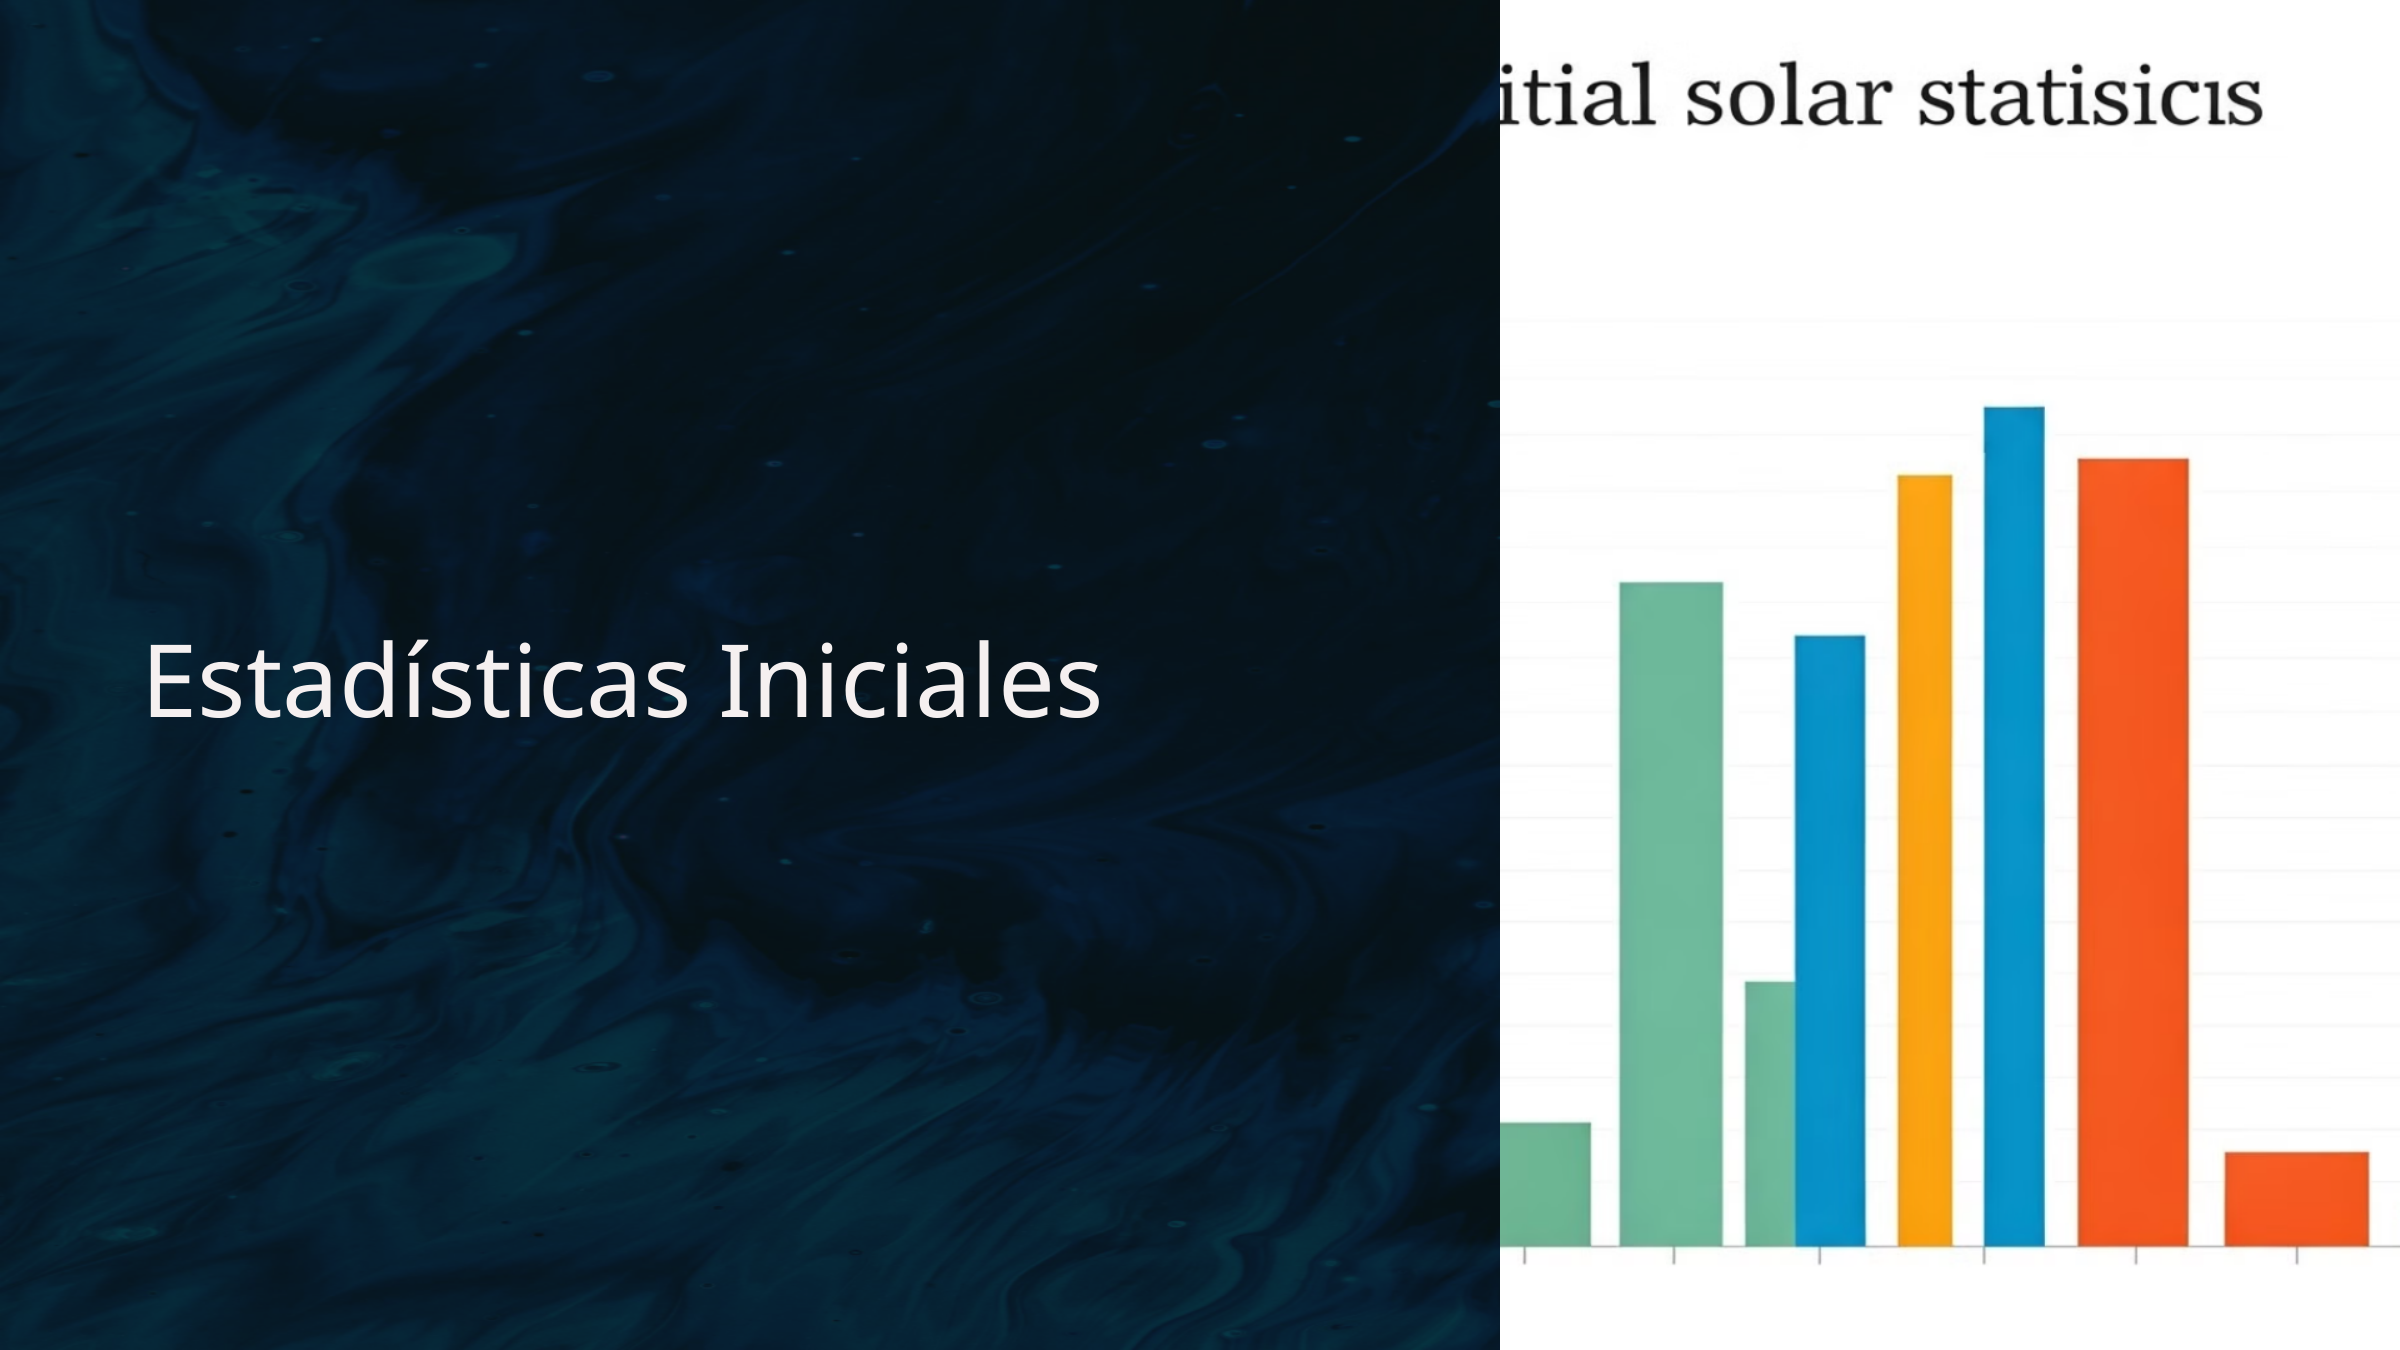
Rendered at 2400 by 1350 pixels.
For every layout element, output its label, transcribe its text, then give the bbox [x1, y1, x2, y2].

picture [0, 0, 2400, 1350]
text_box Estadísticas Iniciales [141, 611, 1188, 739]
